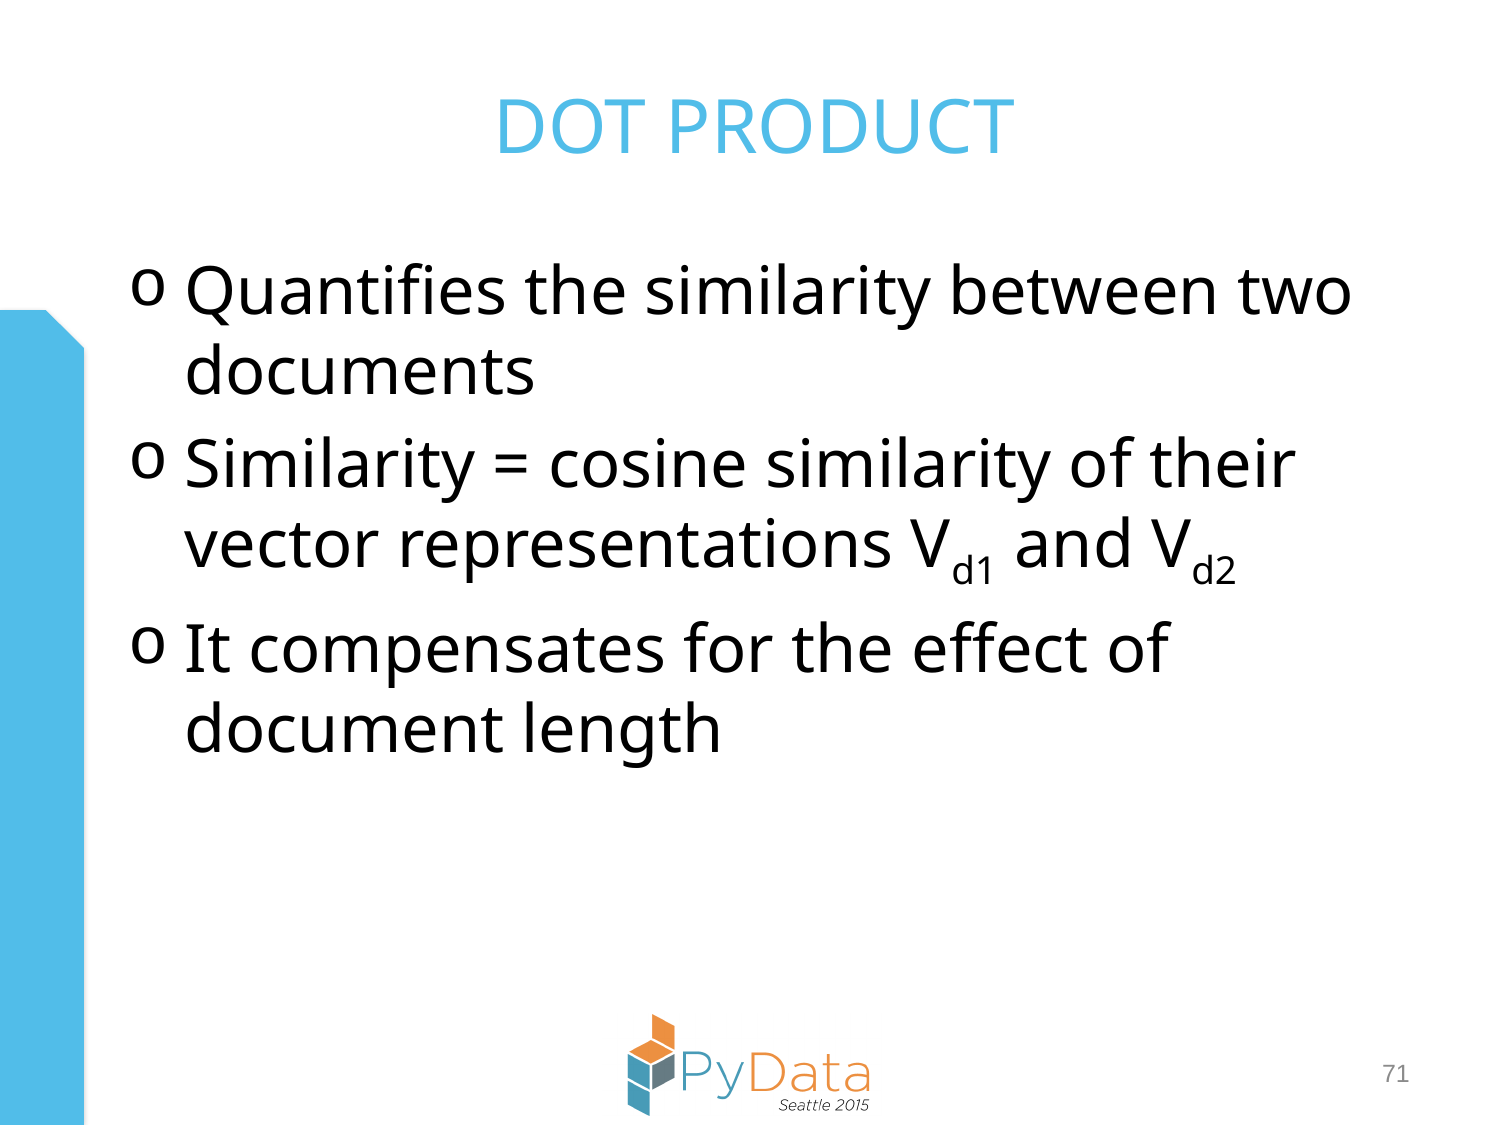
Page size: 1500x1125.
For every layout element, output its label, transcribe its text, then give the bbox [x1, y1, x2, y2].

slide_number 71 [1074, 1042, 1425, 1103]
list Quantifies the similarity between two documents Similarity = cosine similarity of their vector representations Vd1 and Vd2 It compensates for the effect of document length [113, 240, 1425, 1005]
picture [602, 1013, 882, 1116]
title Dot Product [83, 40, 1425, 207]
